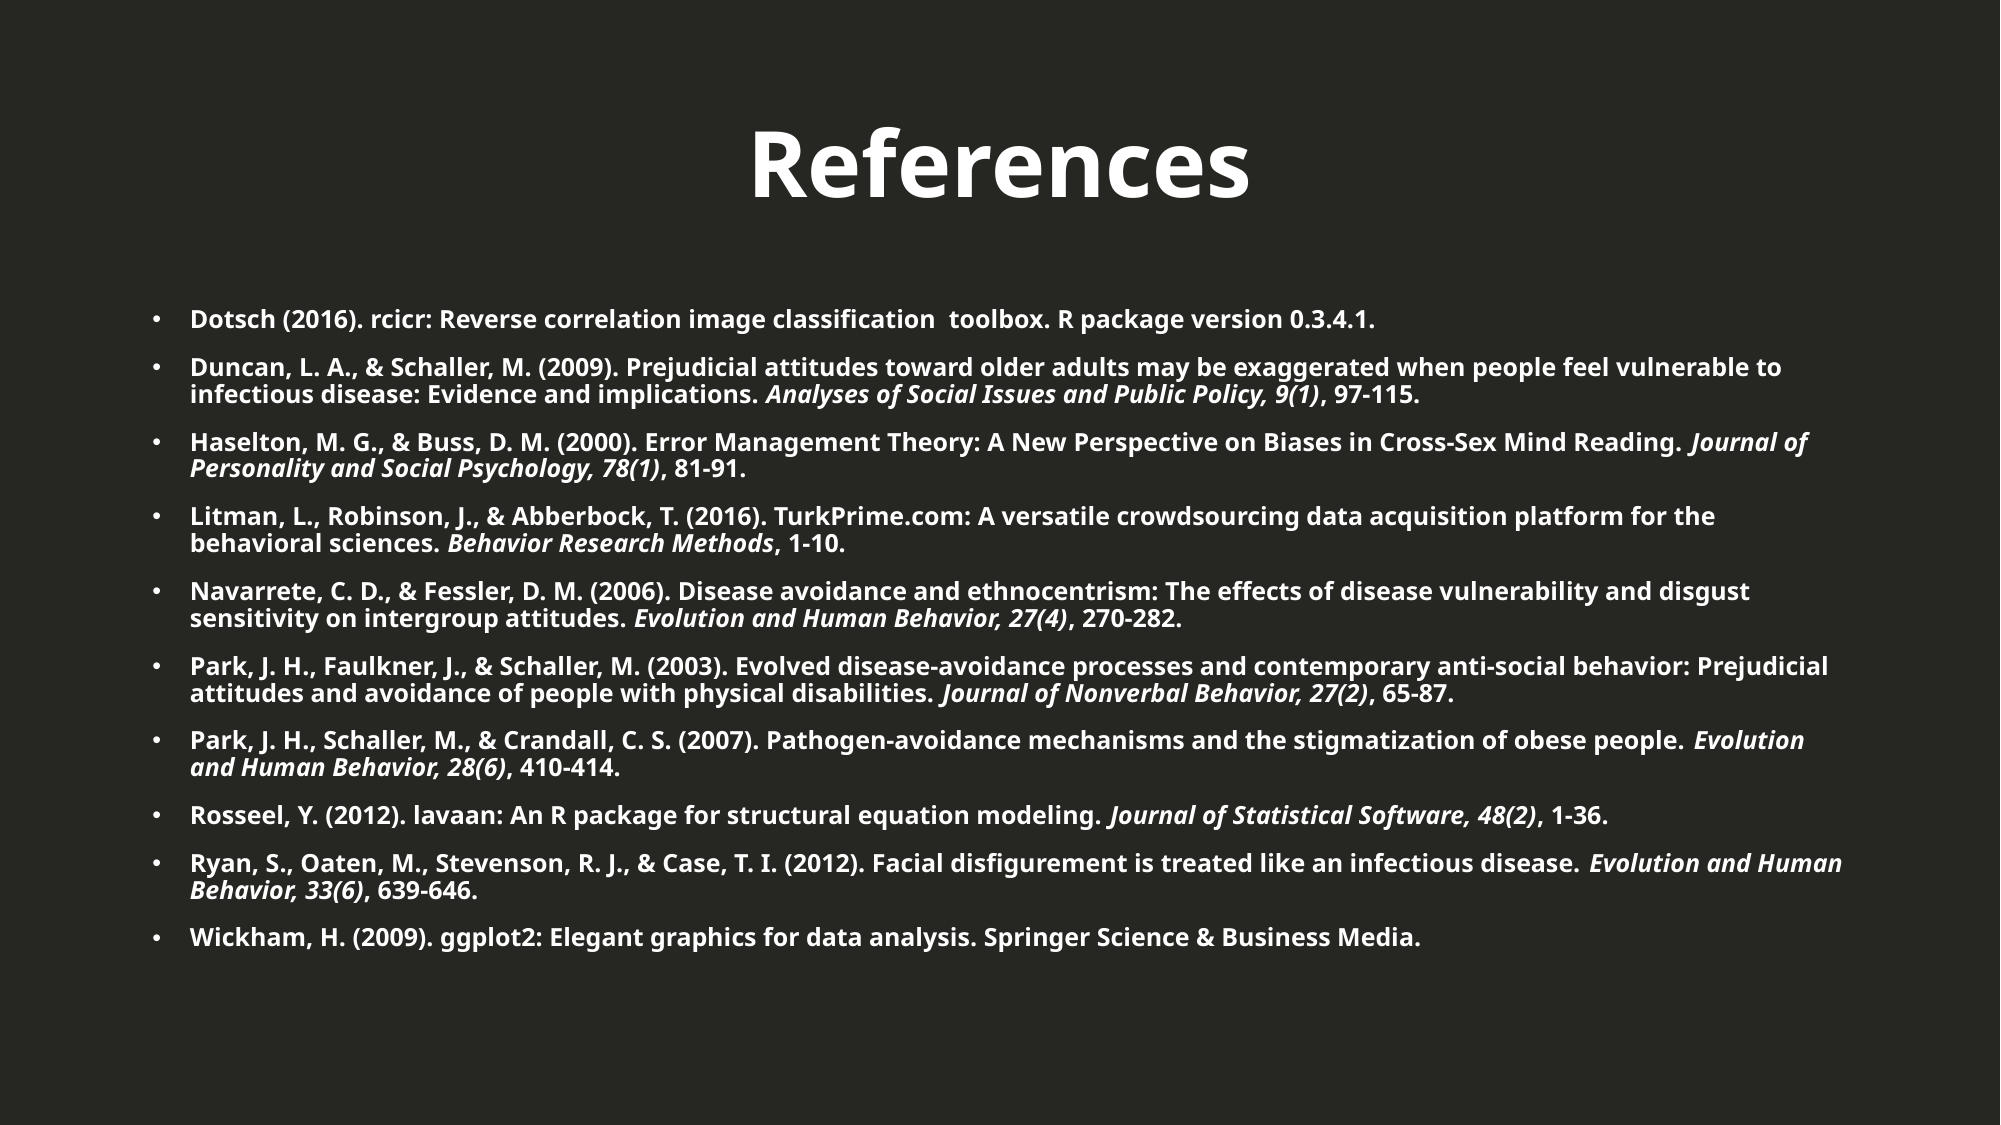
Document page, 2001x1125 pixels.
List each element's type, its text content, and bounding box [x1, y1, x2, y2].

list Dotsch (2016). rcicr: Reverse correlation image classification toolbox. R package version 0.3.4.1. Duncan, L. A., & Schaller, M. (2009). Prejudicial attitudes toward older adults may be exaggerated when people feel vulnerable to infectious disease: Evidence and implications. Analyses of Social Issues and Public Policy, 9(1), 97-115. Haselton, M. G., & Buss, D. M. (2000). Error Management Theory: A New Perspective on Biases in Cross-Sex Mind Reading. Journal of Personality and Social Psychology, 78(1), 81-91. Litman, L., Robinson, J., & Abberbock, T. (2016). TurkPrime.com: A versatile crowdsourcing data acquisition platform for the behavioral sciences. Behavior Research Methods, 1-10. Navarrete, C. D., & Fessler, D. M. (2006). Disease avoidance and ethnocentrism: The effects of disease vulnerability and disgust sensitivity on intergroup attitudes. Evolution and Human Behavior, 27(4), 270-282. Park, J. H., Faulkner, J., & Schaller, M. (2003). Evolved disease-avoidance processes and contemporary anti-social behavior: Prejudicial attitudes and avoidance of people with physical disabilities. Journal of Nonverbal Behavior, 27(2), 65-87. Park, J. H., Schaller, M., & Crandall, C. S. (2007). Pathogen-avoidance mechanisms and the stigmatization of obese people. Evolution and Human Behavior, 28(6), 410-414. Rosseel, Y. (2012). lavaan: An R package for structural equation modeling. Journal of Statistical Software, 48(2), 1-36. Ryan, S., Oaten, M., Stevenson, R. J., & Case, T. I. (2012). Facial disfigurement is treated like an infectious disease. Evolution and Human Behavior, 33(6), 639-646. Wickham, H. (2009). ggplot2: Elegant graphics for data analysis. Springer Science & Business Media. [137, 299, 1863, 1014]
title References [137, 59, 1863, 277]
